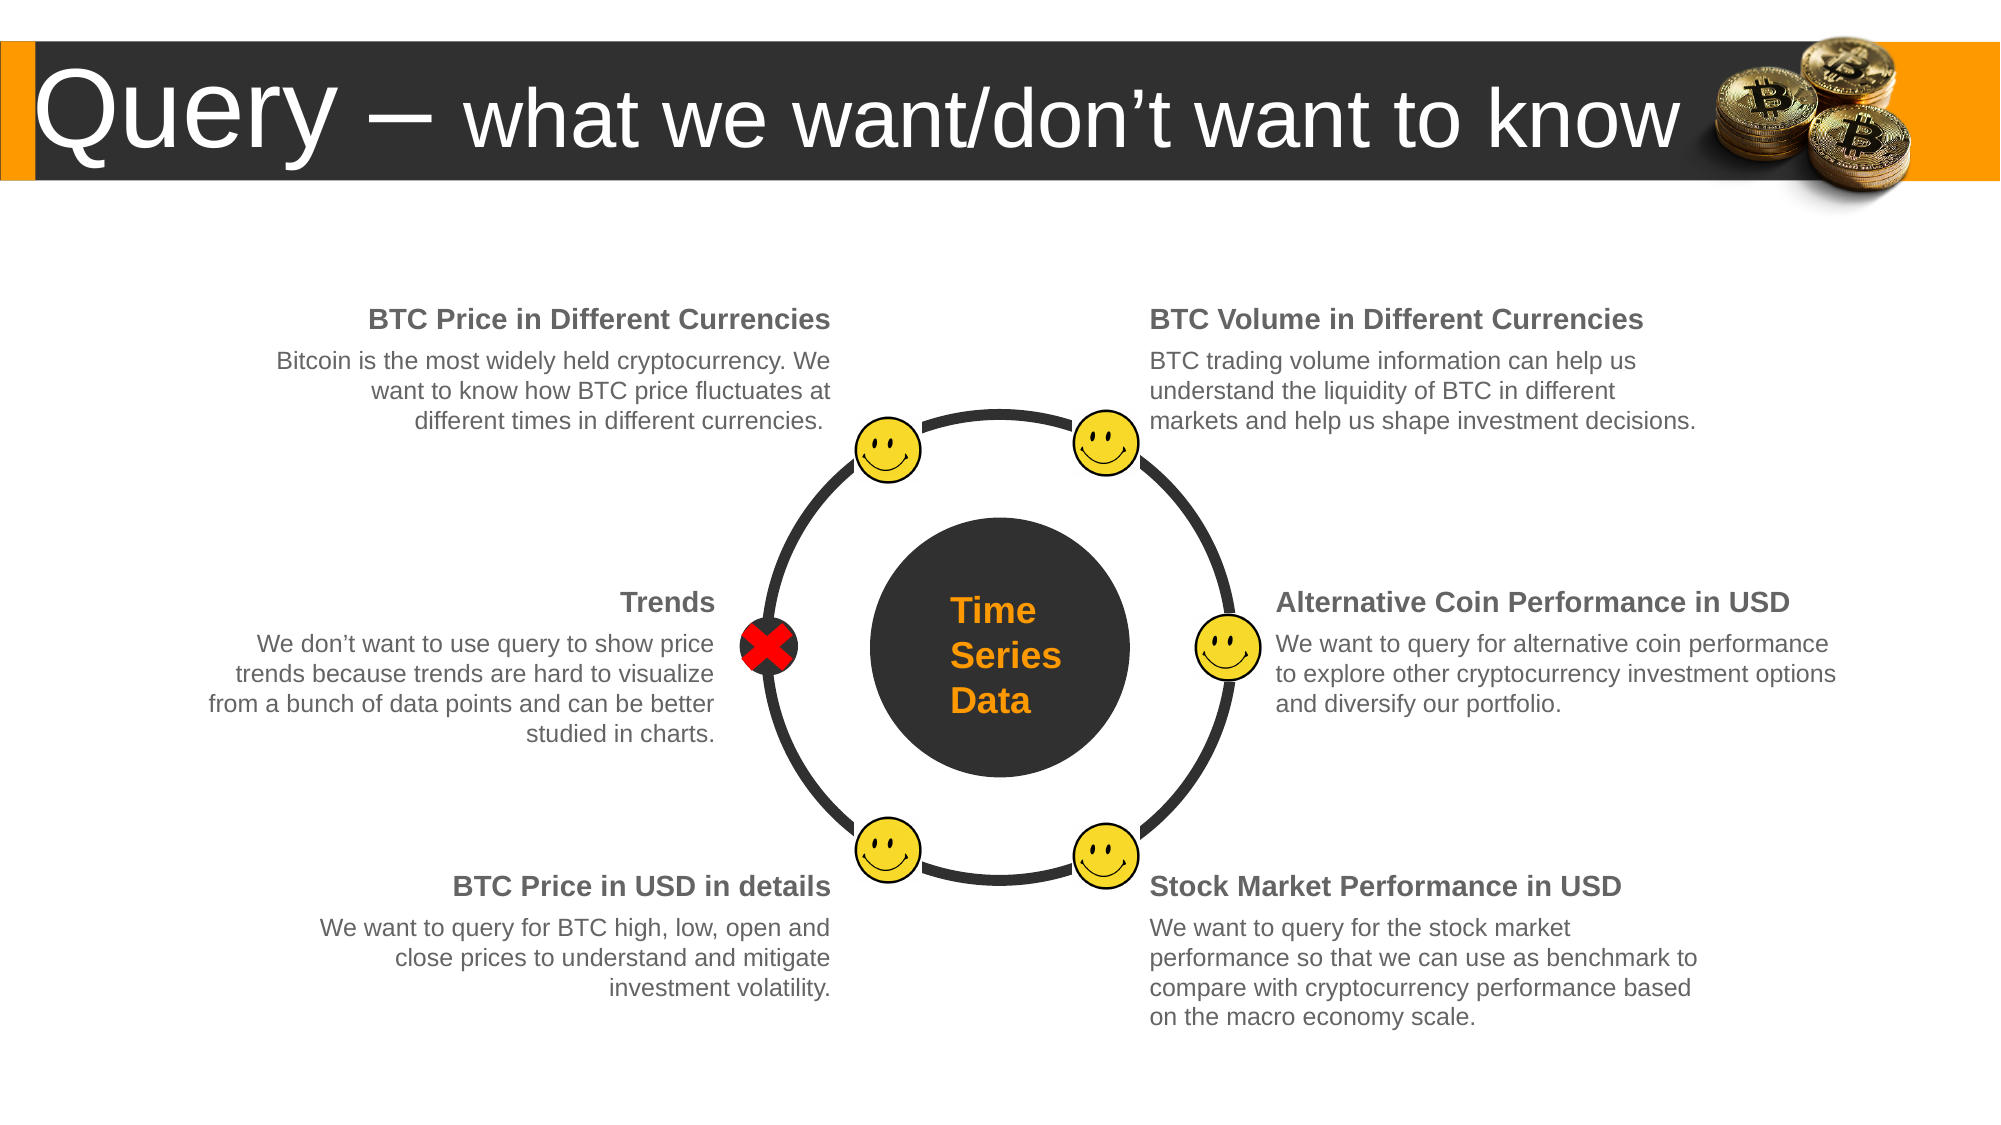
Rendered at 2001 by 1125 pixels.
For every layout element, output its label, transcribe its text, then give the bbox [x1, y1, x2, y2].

picture [1072, 409, 1140, 477]
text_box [739, 413, 1261, 882]
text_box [1149, 292, 1720, 443]
picture [1072, 822, 1140, 890]
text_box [276, 292, 847, 443]
picture [854, 816, 923, 884]
picture [1194, 613, 1262, 682]
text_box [276, 859, 847, 1010]
picture [854, 416, 923, 484]
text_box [1149, 859, 1720, 1041]
list Query – what we want/don’t want to know [17, 51, 1854, 171]
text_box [1275, 575, 1870, 727]
picture [1673, 32, 1913, 222]
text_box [133, 575, 731, 787]
